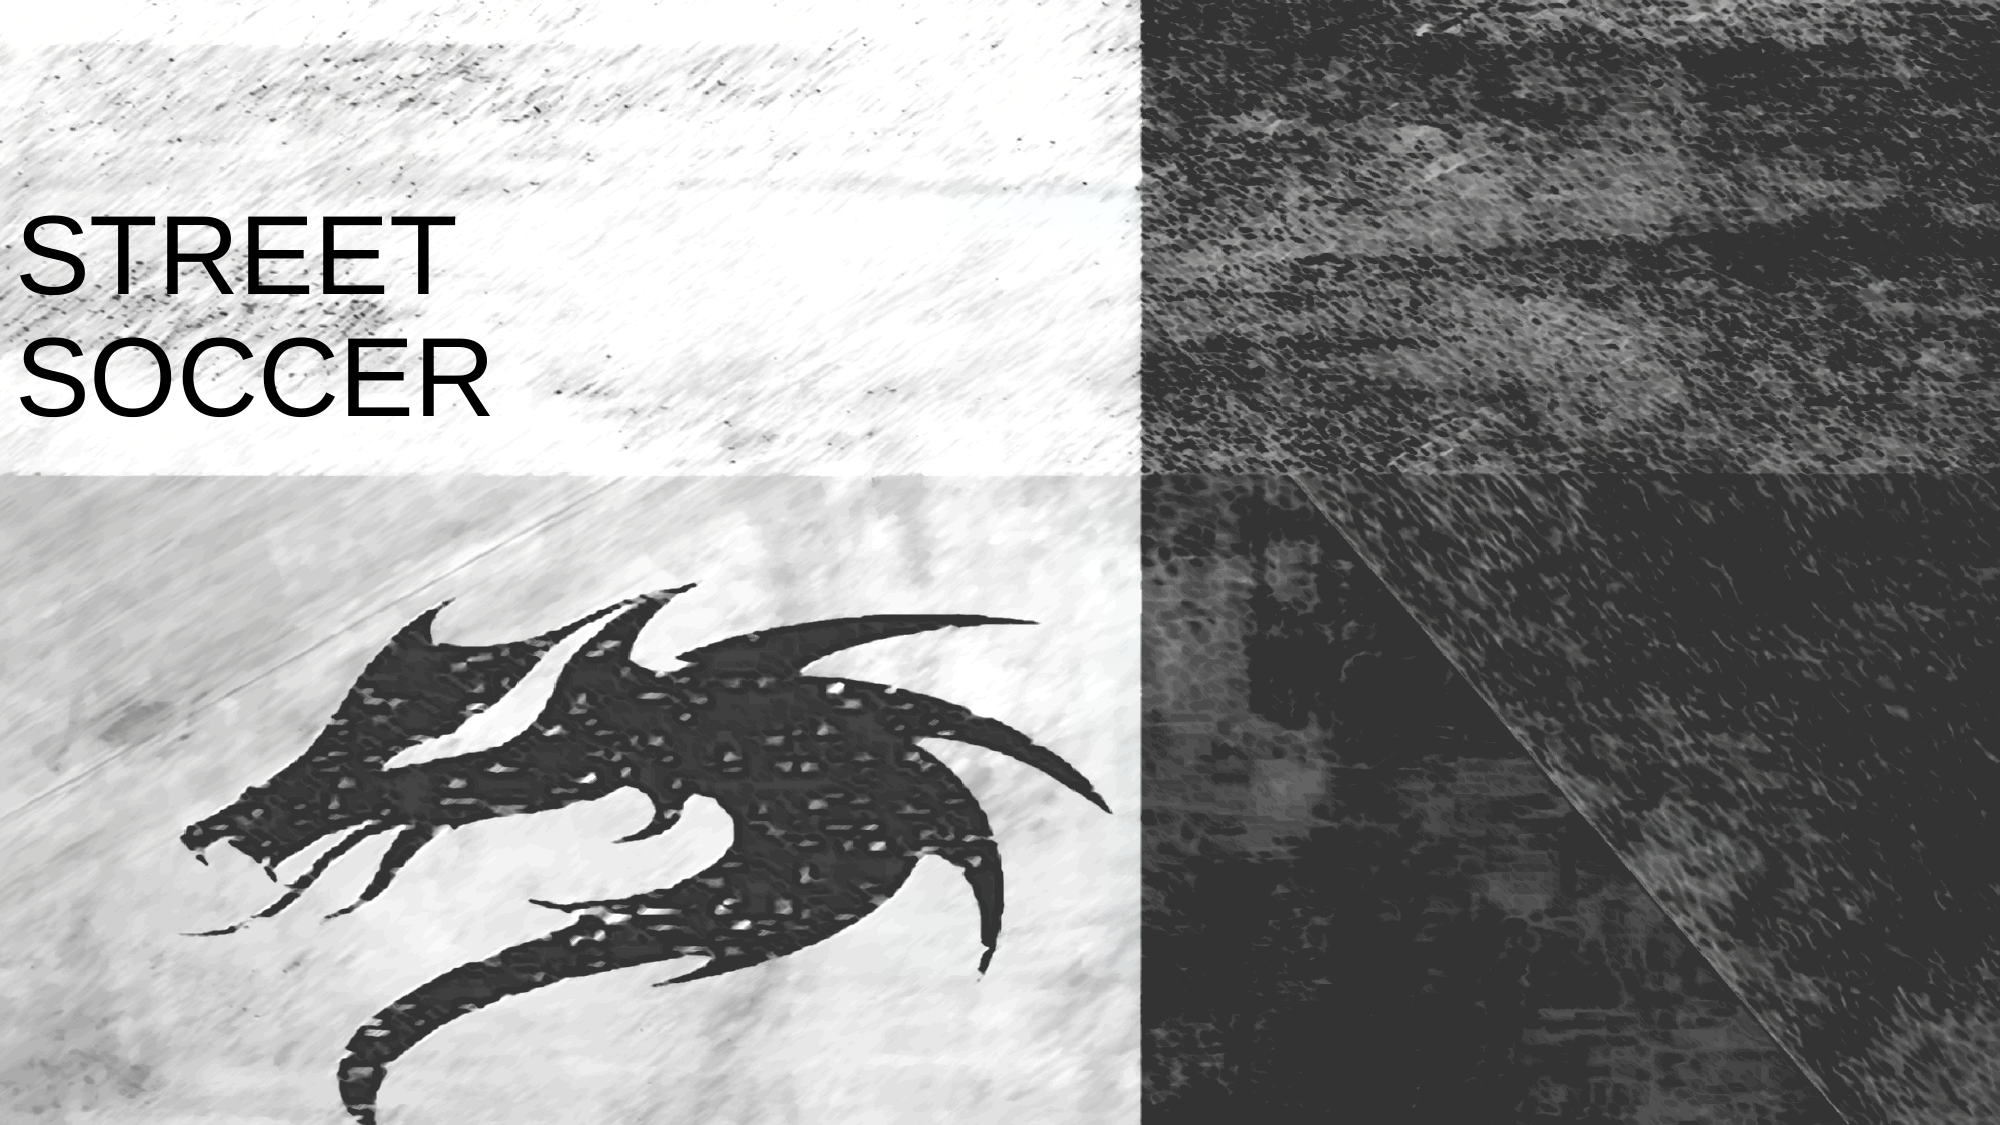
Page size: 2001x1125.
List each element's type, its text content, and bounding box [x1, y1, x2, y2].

title STREET SOCCER [0, 135, 979, 449]
